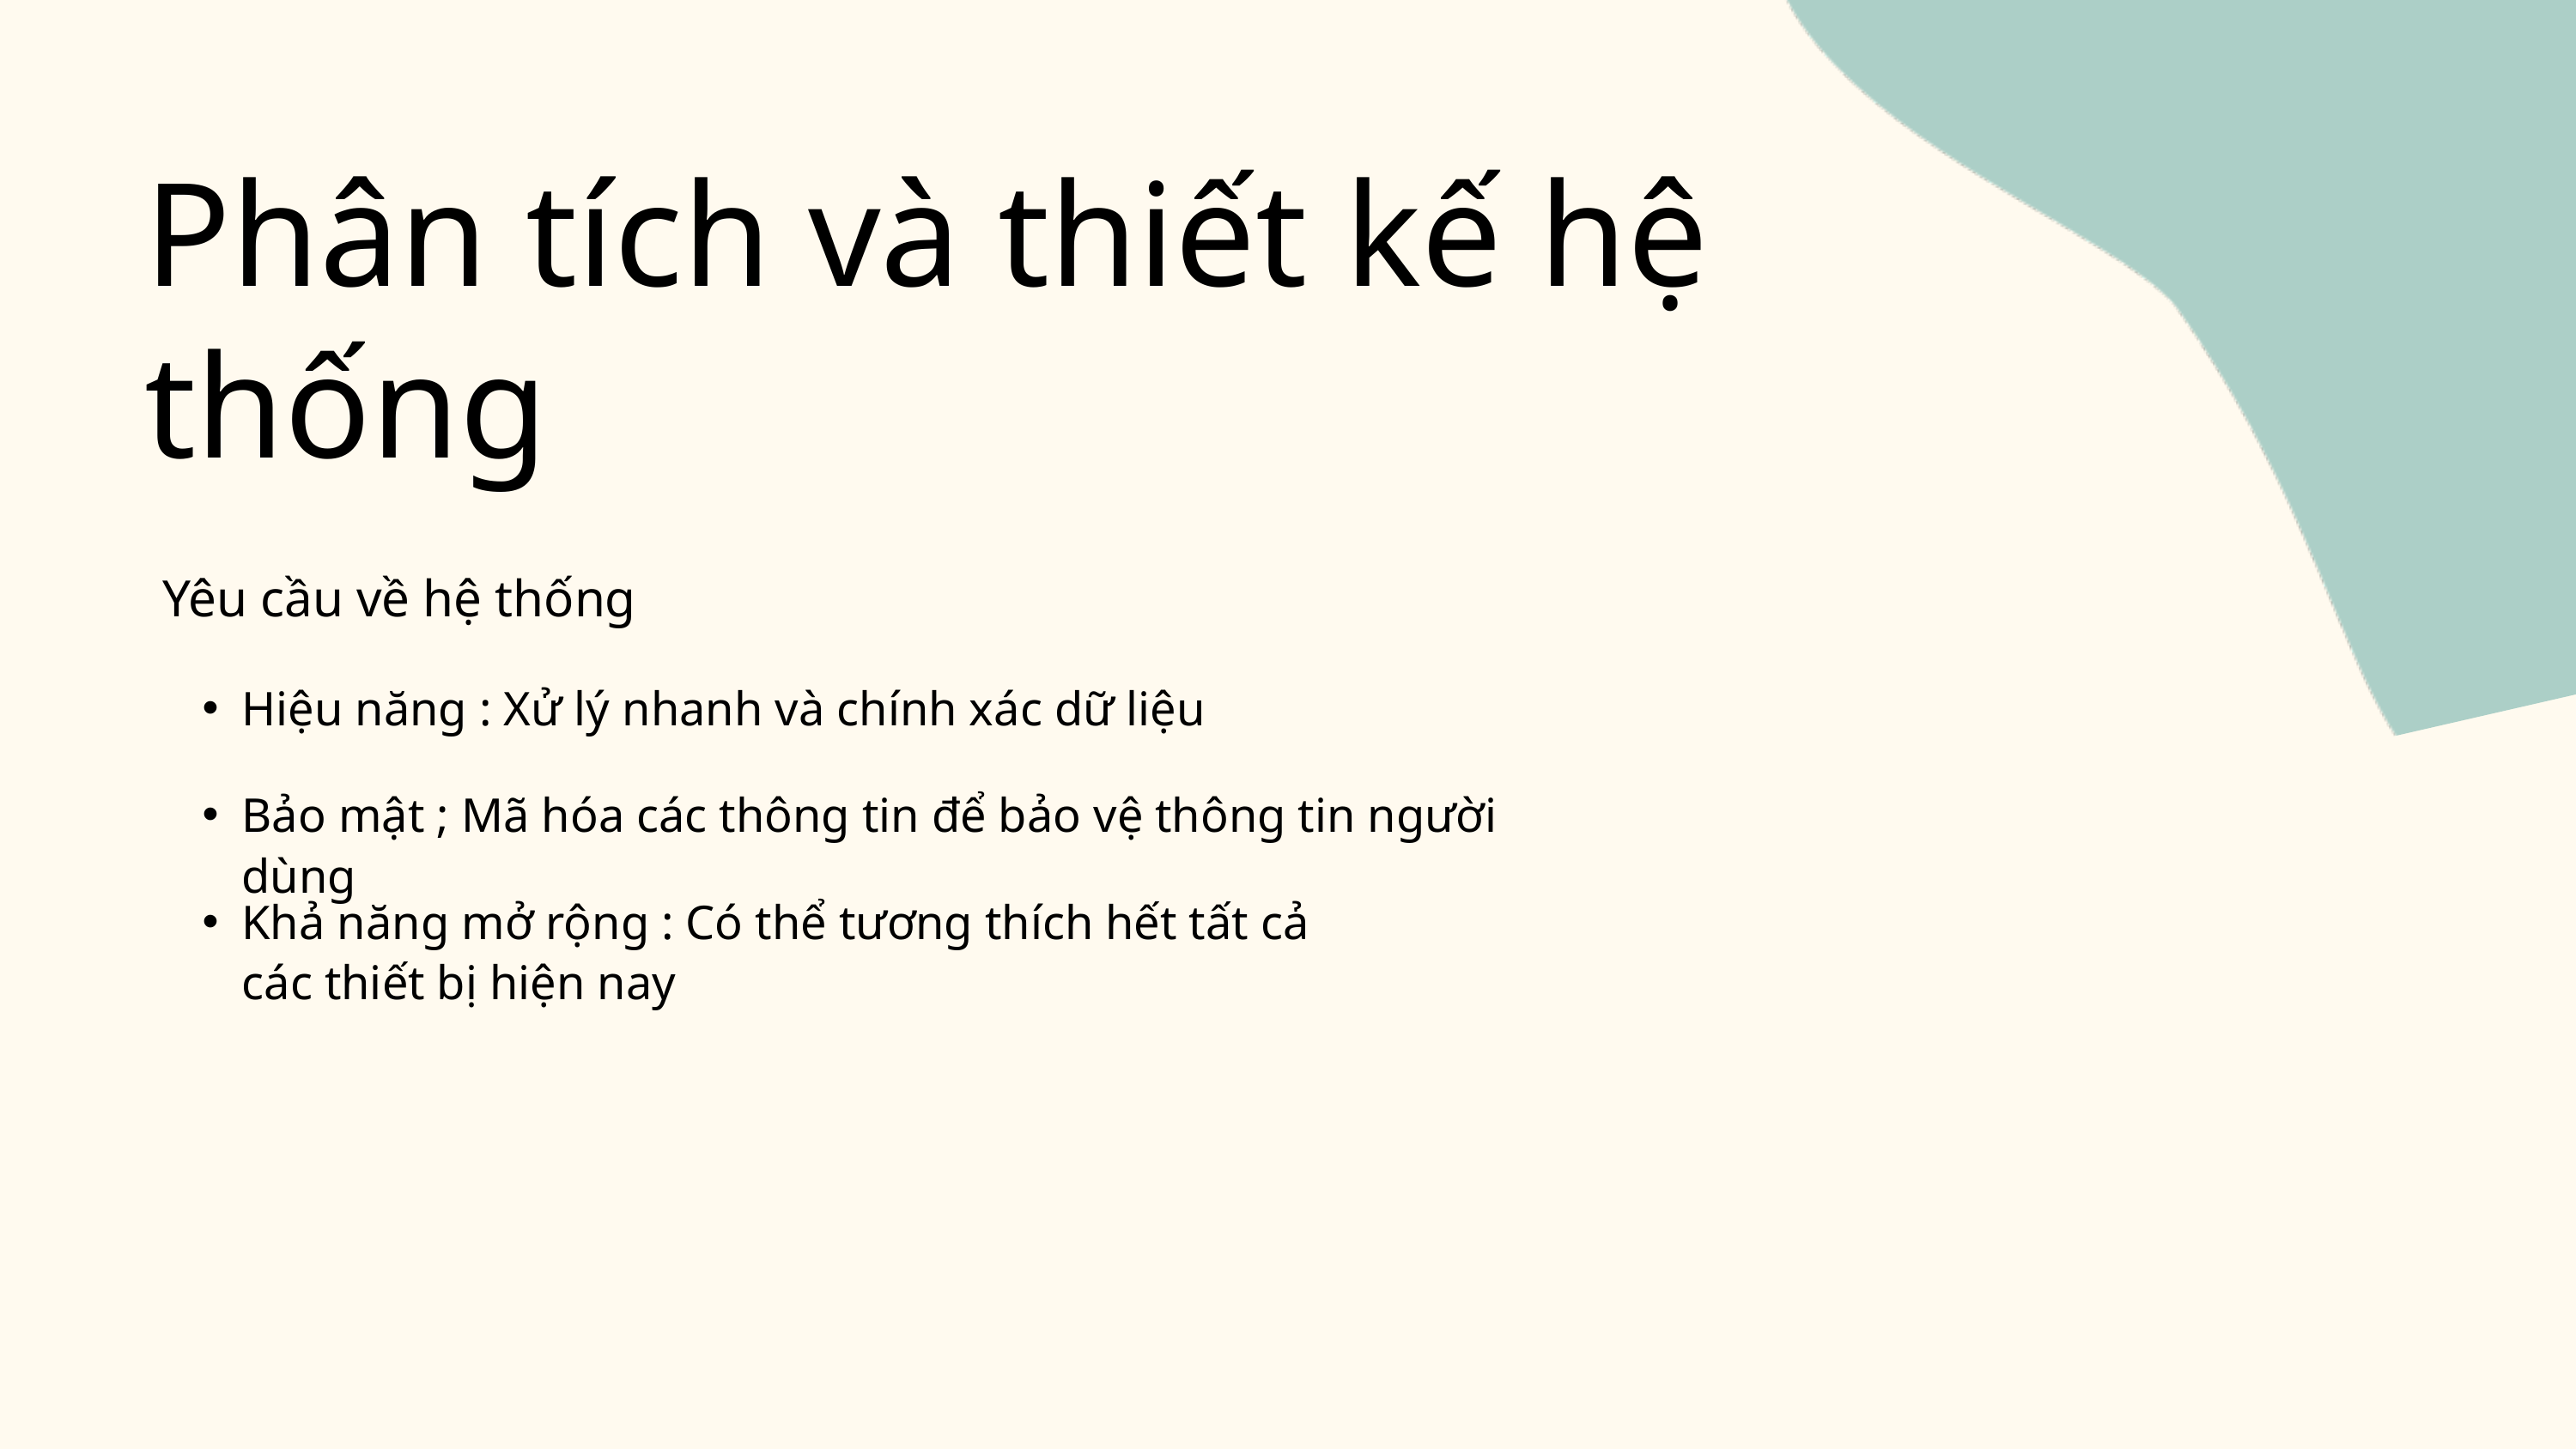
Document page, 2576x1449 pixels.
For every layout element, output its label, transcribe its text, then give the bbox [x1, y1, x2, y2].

text_box Bảo mật ; Mã hóa các thông tin để bảo vệ thông tin người dùng [162, 781, 1622, 902]
text_box Hiệu năng : Xử lý nhanh và chính xác dữ liệu [162, 674, 1332, 736]
text_box Phân tích và thiết kế hệ thống [144, 143, 1764, 488]
text_box Yêu cầu về hệ thống [162, 561, 1373, 627]
text_box Khả năng mở rộng : Có thể tương thích hết tất cả các thiết bị hiện nay [162, 888, 1332, 1009]
text_box [1652, 0, 2576, 861]
